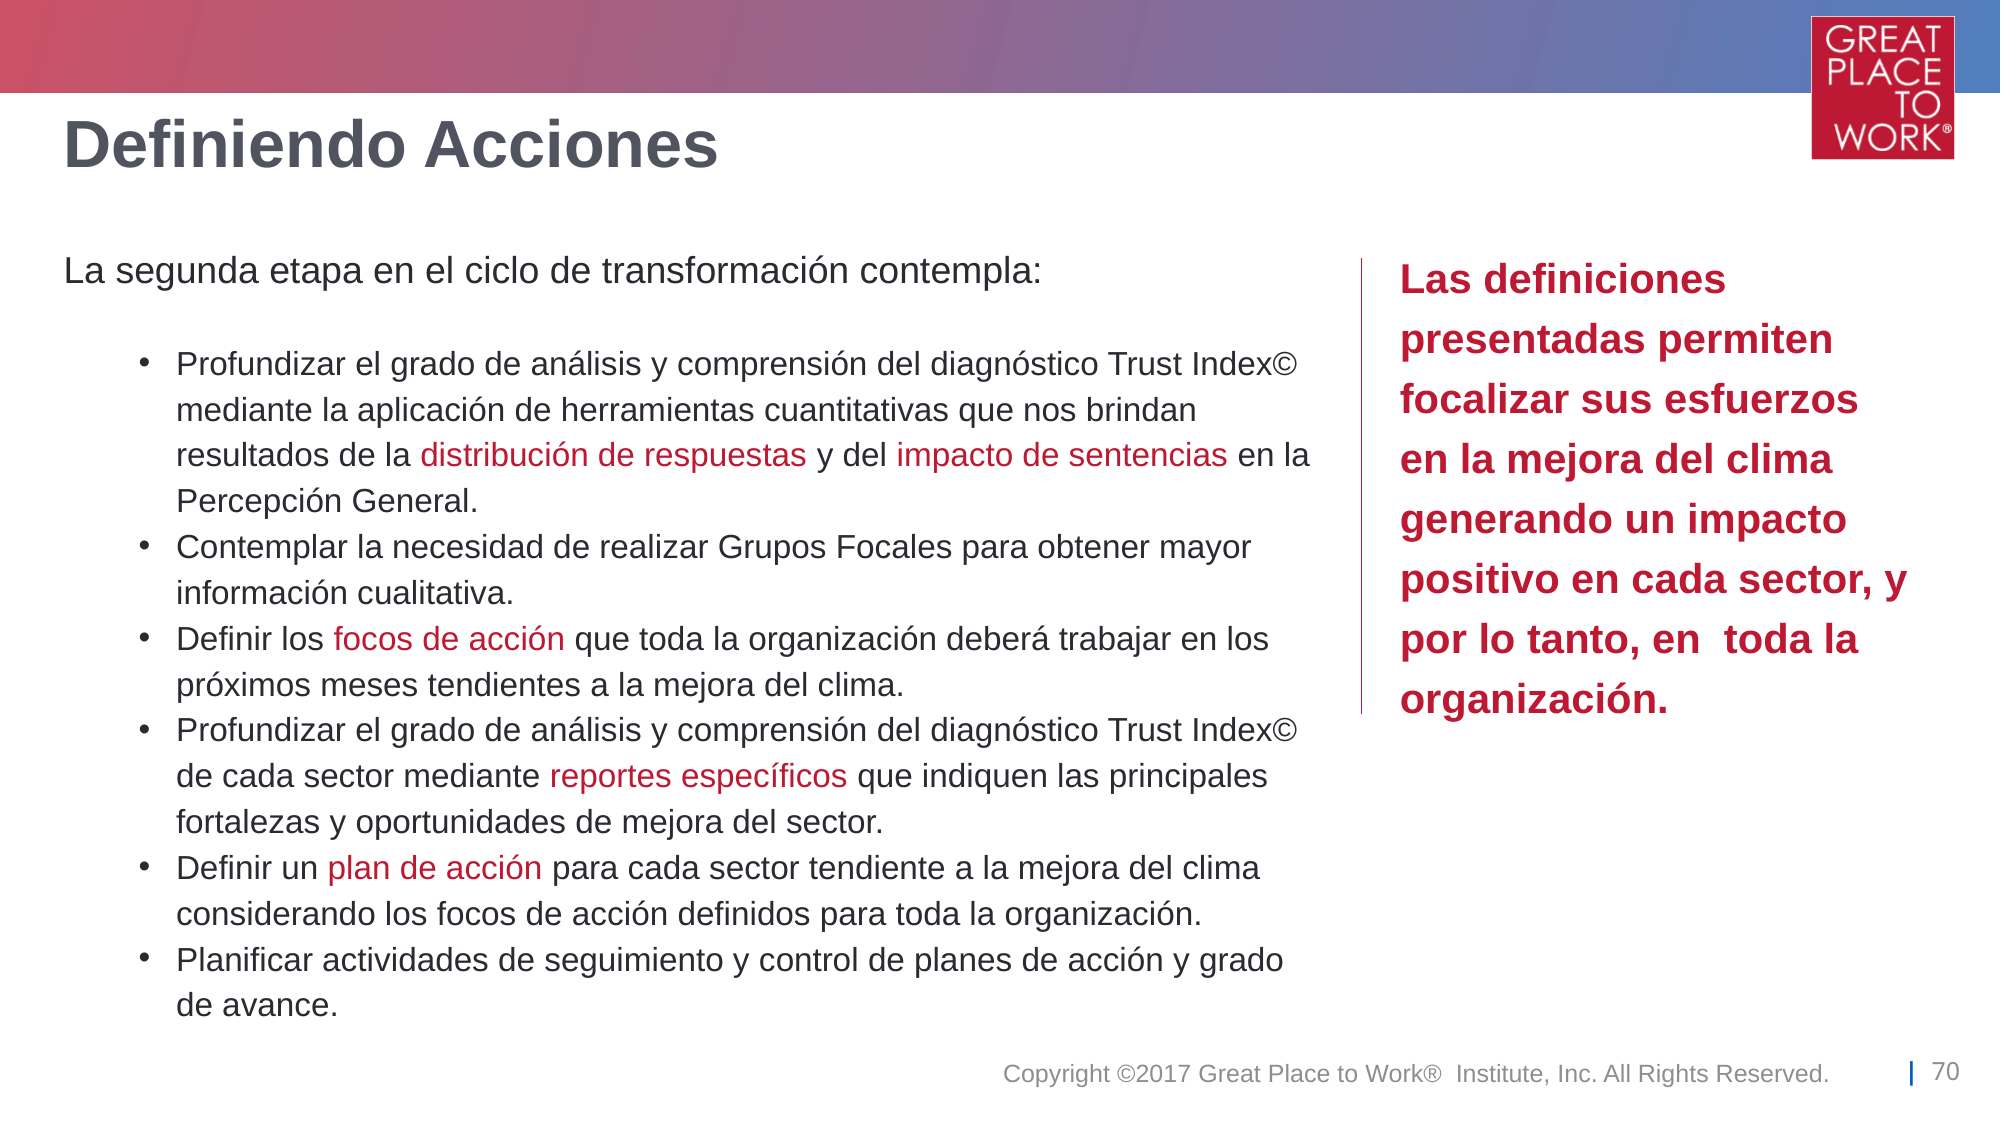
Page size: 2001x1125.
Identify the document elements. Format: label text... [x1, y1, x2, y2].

slide_number | 70 [1846, 1042, 1976, 1103]
list La segunda etapa en el ciclo de transformación contempla: Profundizar el grado de análisis y comprensión del diagnóstico Trust Index© mediante la aplicación de herramientas cuantitativas que nos brindan resultados de la distribución de respuestas y del impacto de sentencias en la Percepción General. Contemplar la necesidad de realizar Grupos Focales para obtener mayor información cualitativa. Definir los focos de acción que toda la organización deberá trabajar en los próximos meses tendientes a la mejora del clima. Profundizar el grado de análisis y comprensión del diagnóstico Trust Index© de cada sector mediante reportes específicos que indiquen las principales fortalezas y oportunidades de mejora del sector. Definir un plan de acción para cada sector tendiente a la mejora del clima considerando los focos de acción definidos para toda la organización. Planificar actividades de seguimiento y control de planes de acción y grado de avance. [48, 238, 1327, 1047]
title Definiendo Acciones [48, 92, 1976, 200]
picture [0, 0, 2000, 93]
text_box Las definiciones presentadas permiten focalizar sus esfuerzos en la mejora del clima generando un impacto positivo en cada sector, y por lo tanto, en toda la organización. [1385, 234, 1924, 730]
footer Copyright ©2017 Great Place to Work® Institute, Inc. All Rights Reserved. [978, 1042, 1846, 1103]
